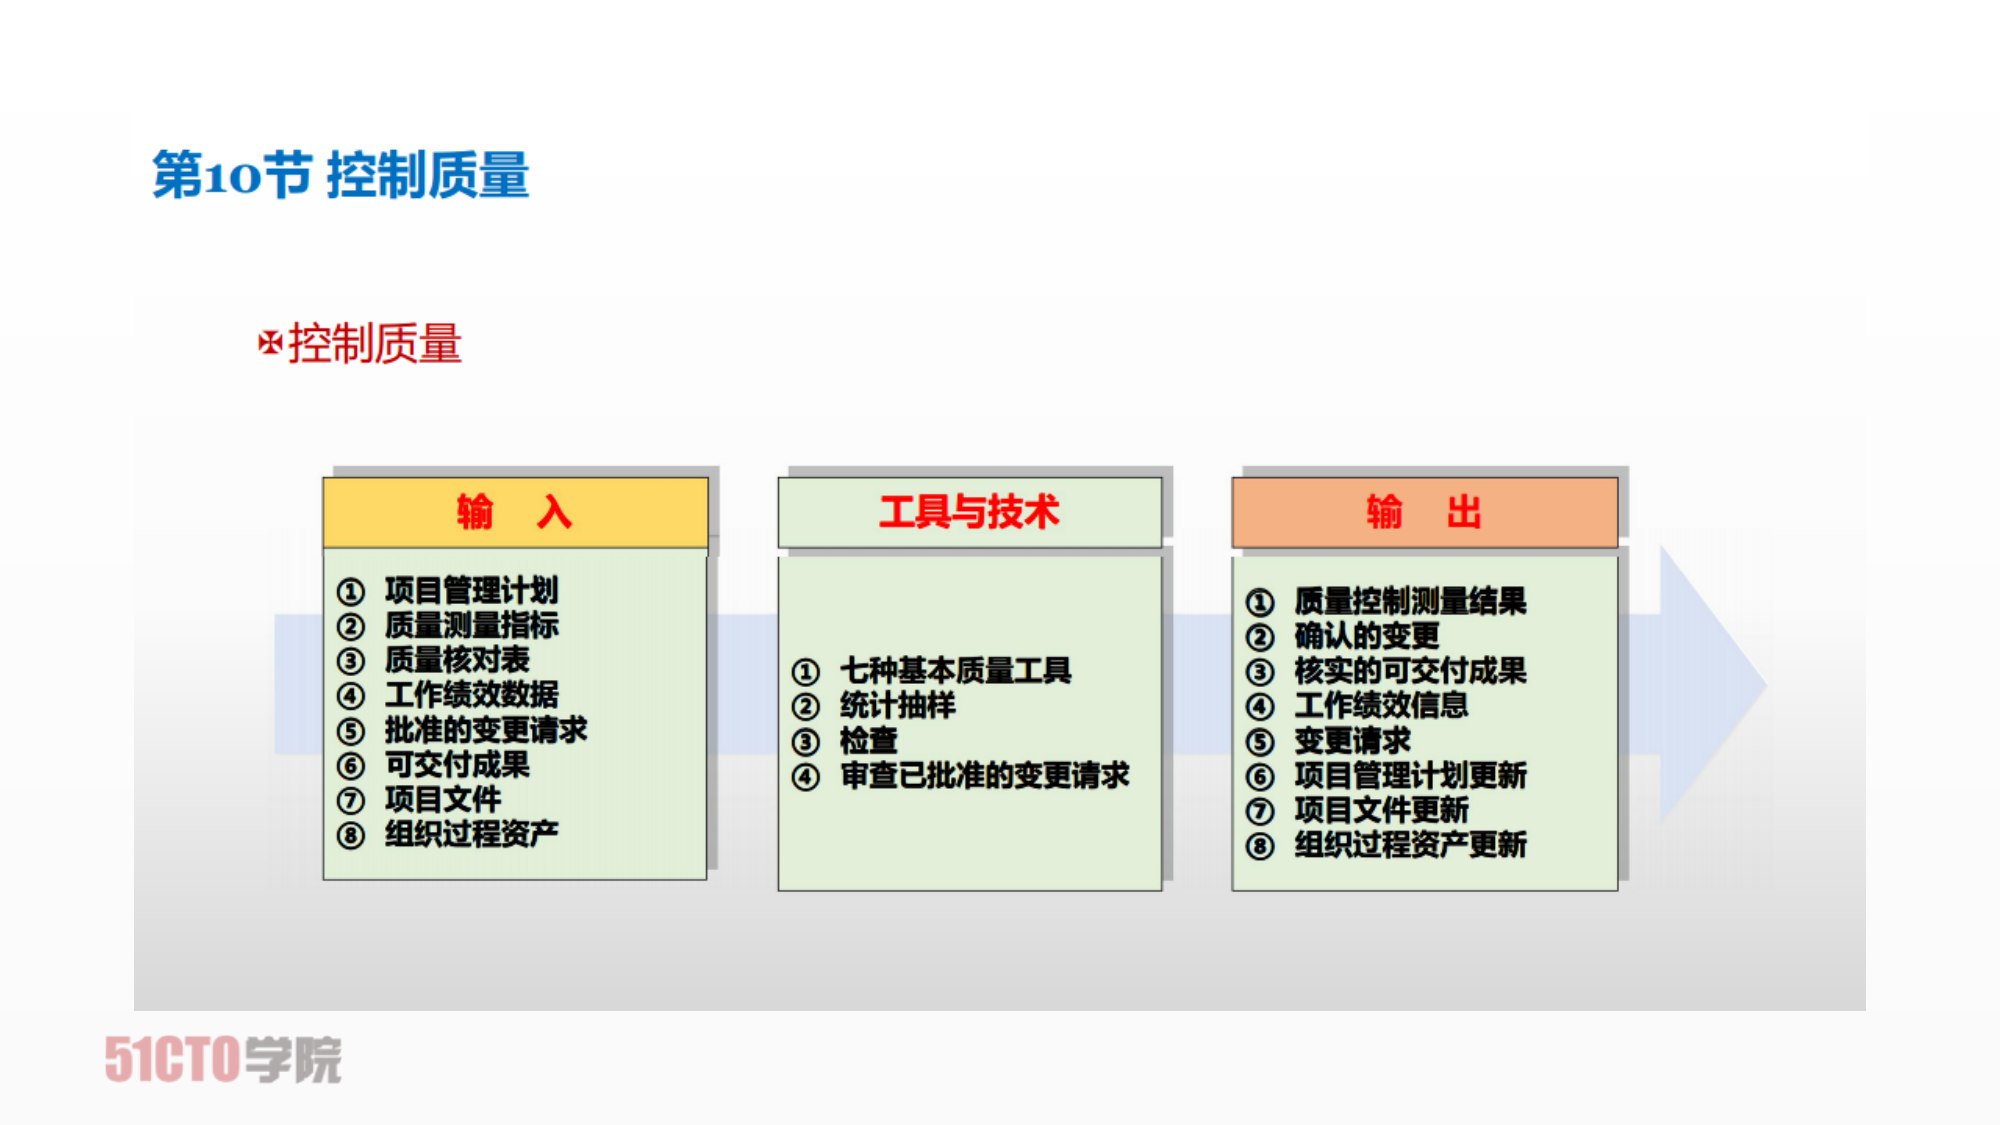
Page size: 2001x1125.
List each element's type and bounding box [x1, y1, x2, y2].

picture [45, 114, 1866, 1107]
